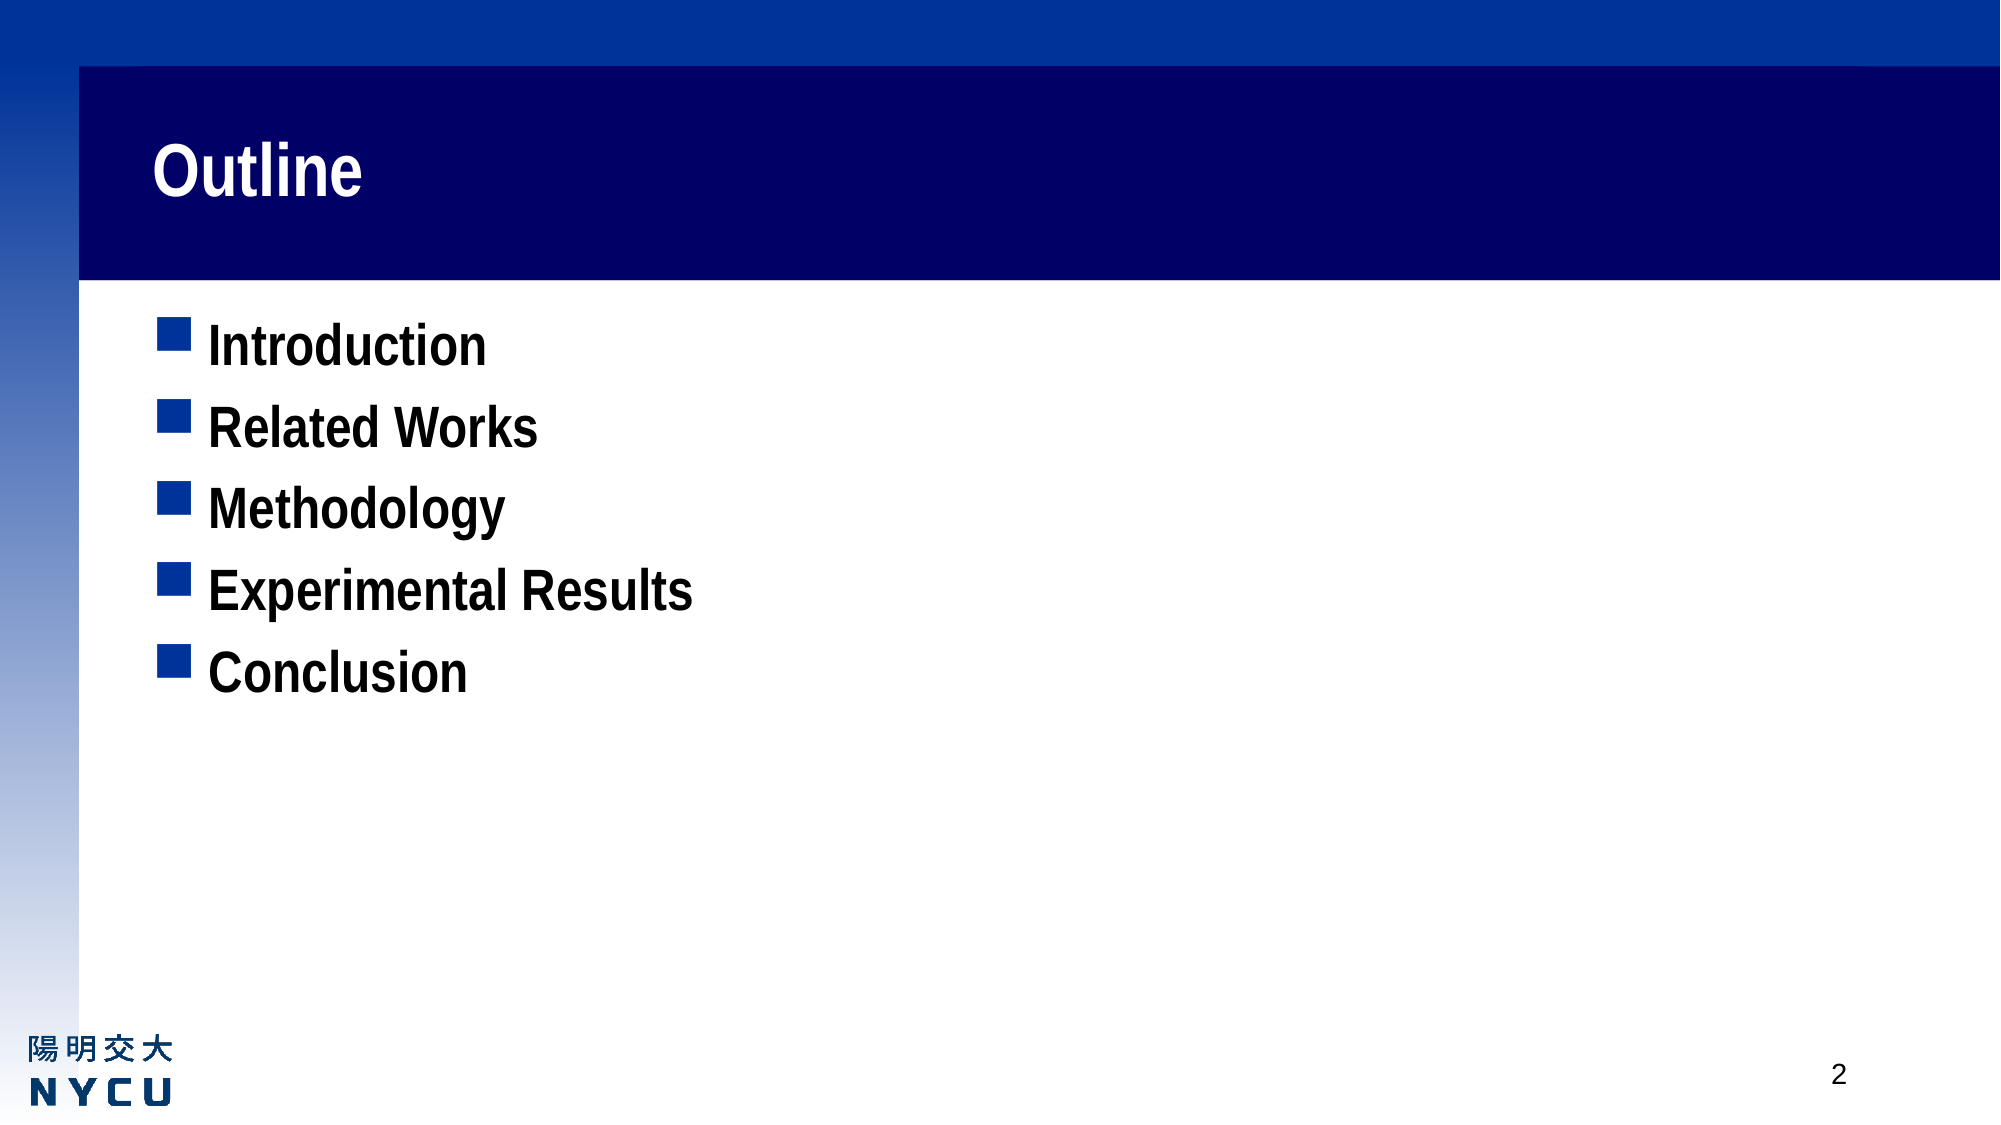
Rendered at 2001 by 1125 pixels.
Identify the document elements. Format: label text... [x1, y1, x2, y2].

title Outline [137, 66, 1863, 278]
list Introduction Related Works Methodology Experimental Results Conclusion [137, 299, 1863, 1014]
picture [29, 1034, 172, 1106]
slide_number 2 [1412, 1042, 1863, 1103]
